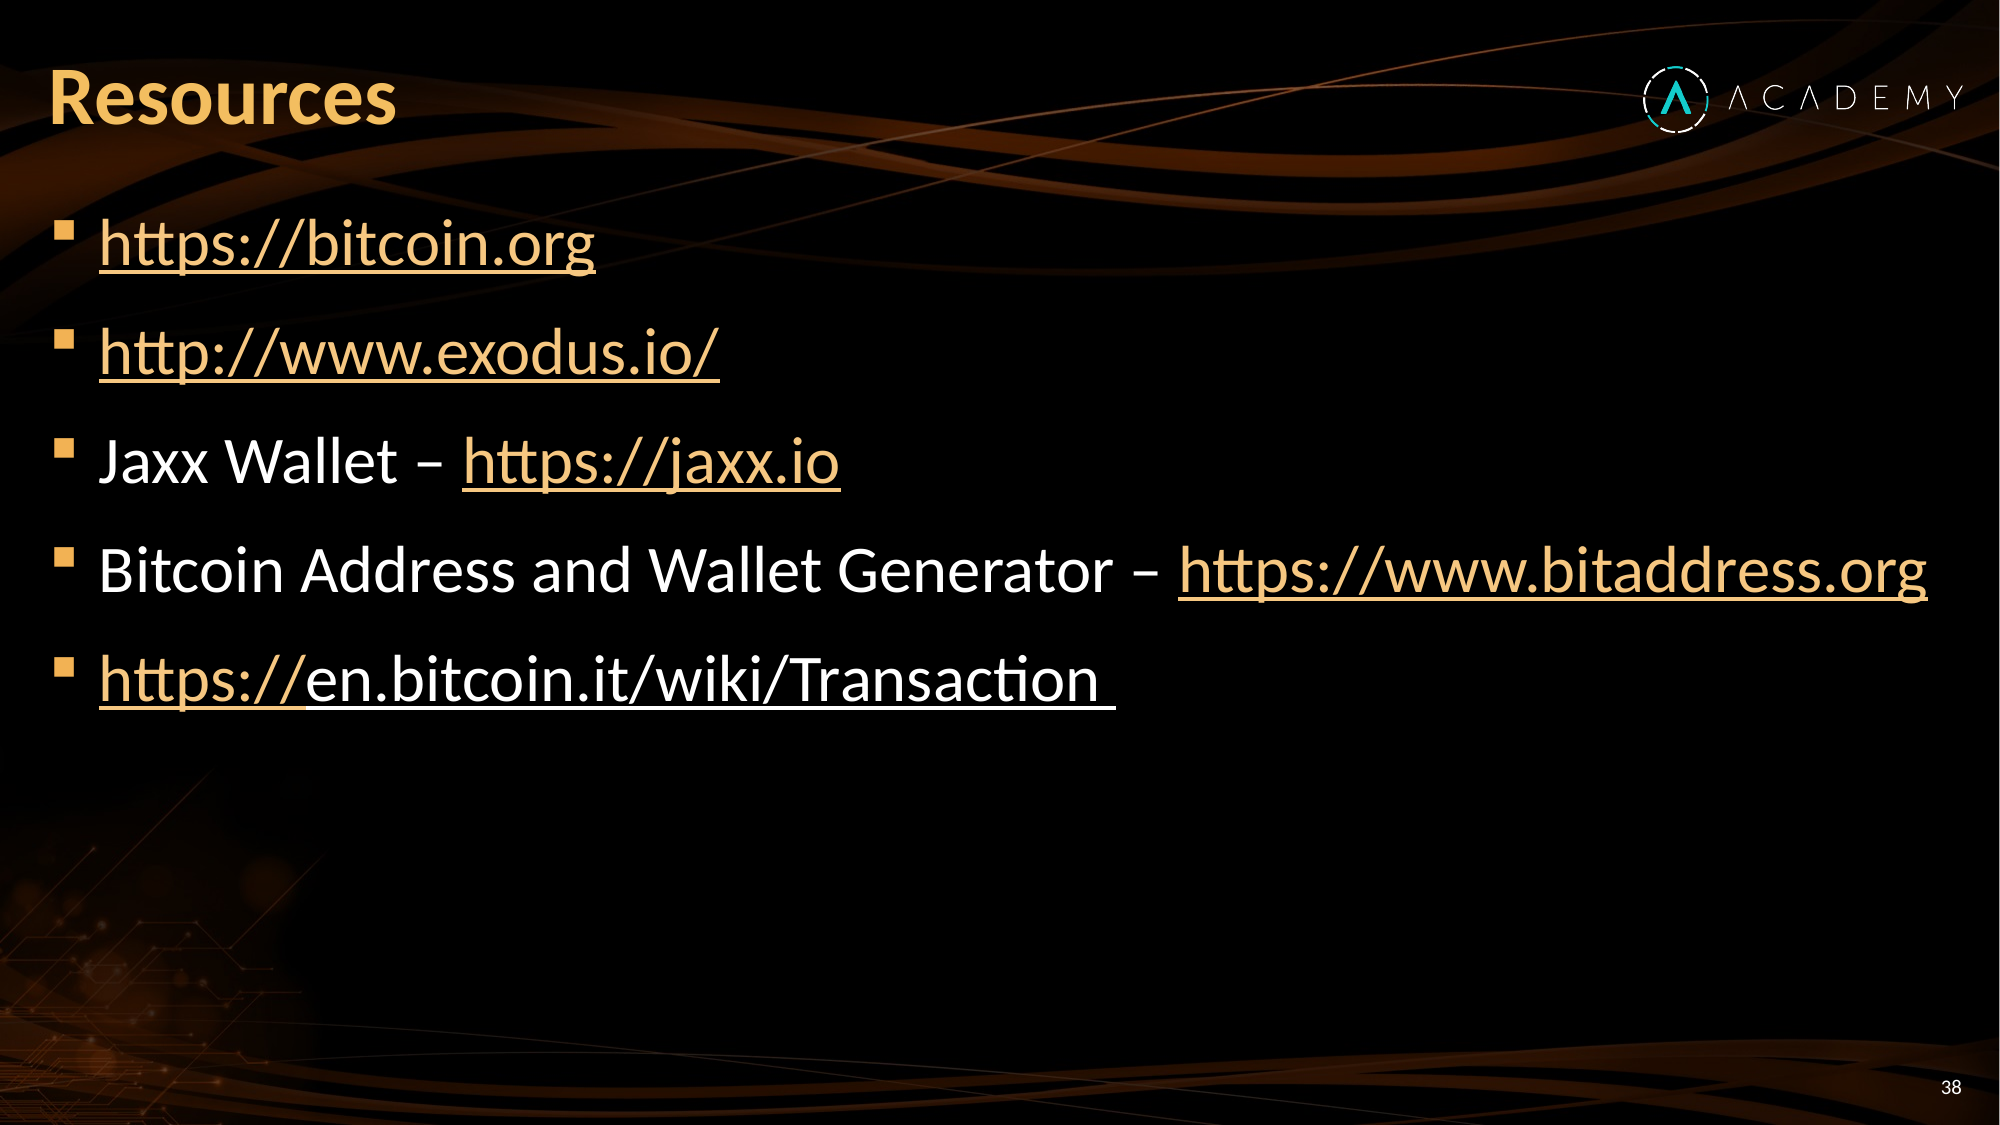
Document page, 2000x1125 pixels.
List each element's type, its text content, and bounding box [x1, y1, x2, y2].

list https://bitcoin.org http://www.exodus.io/ Jaxx Wallet – https://jaxx.io Bitcoin Address and Wallet Generator – https://www.bitaddress.org https://en.bitcoin.it/wiki/Transaction [31, 188, 1968, 1103]
picture [0, 0, 2000, 1125]
title Resources [30, 6, 1602, 189]
